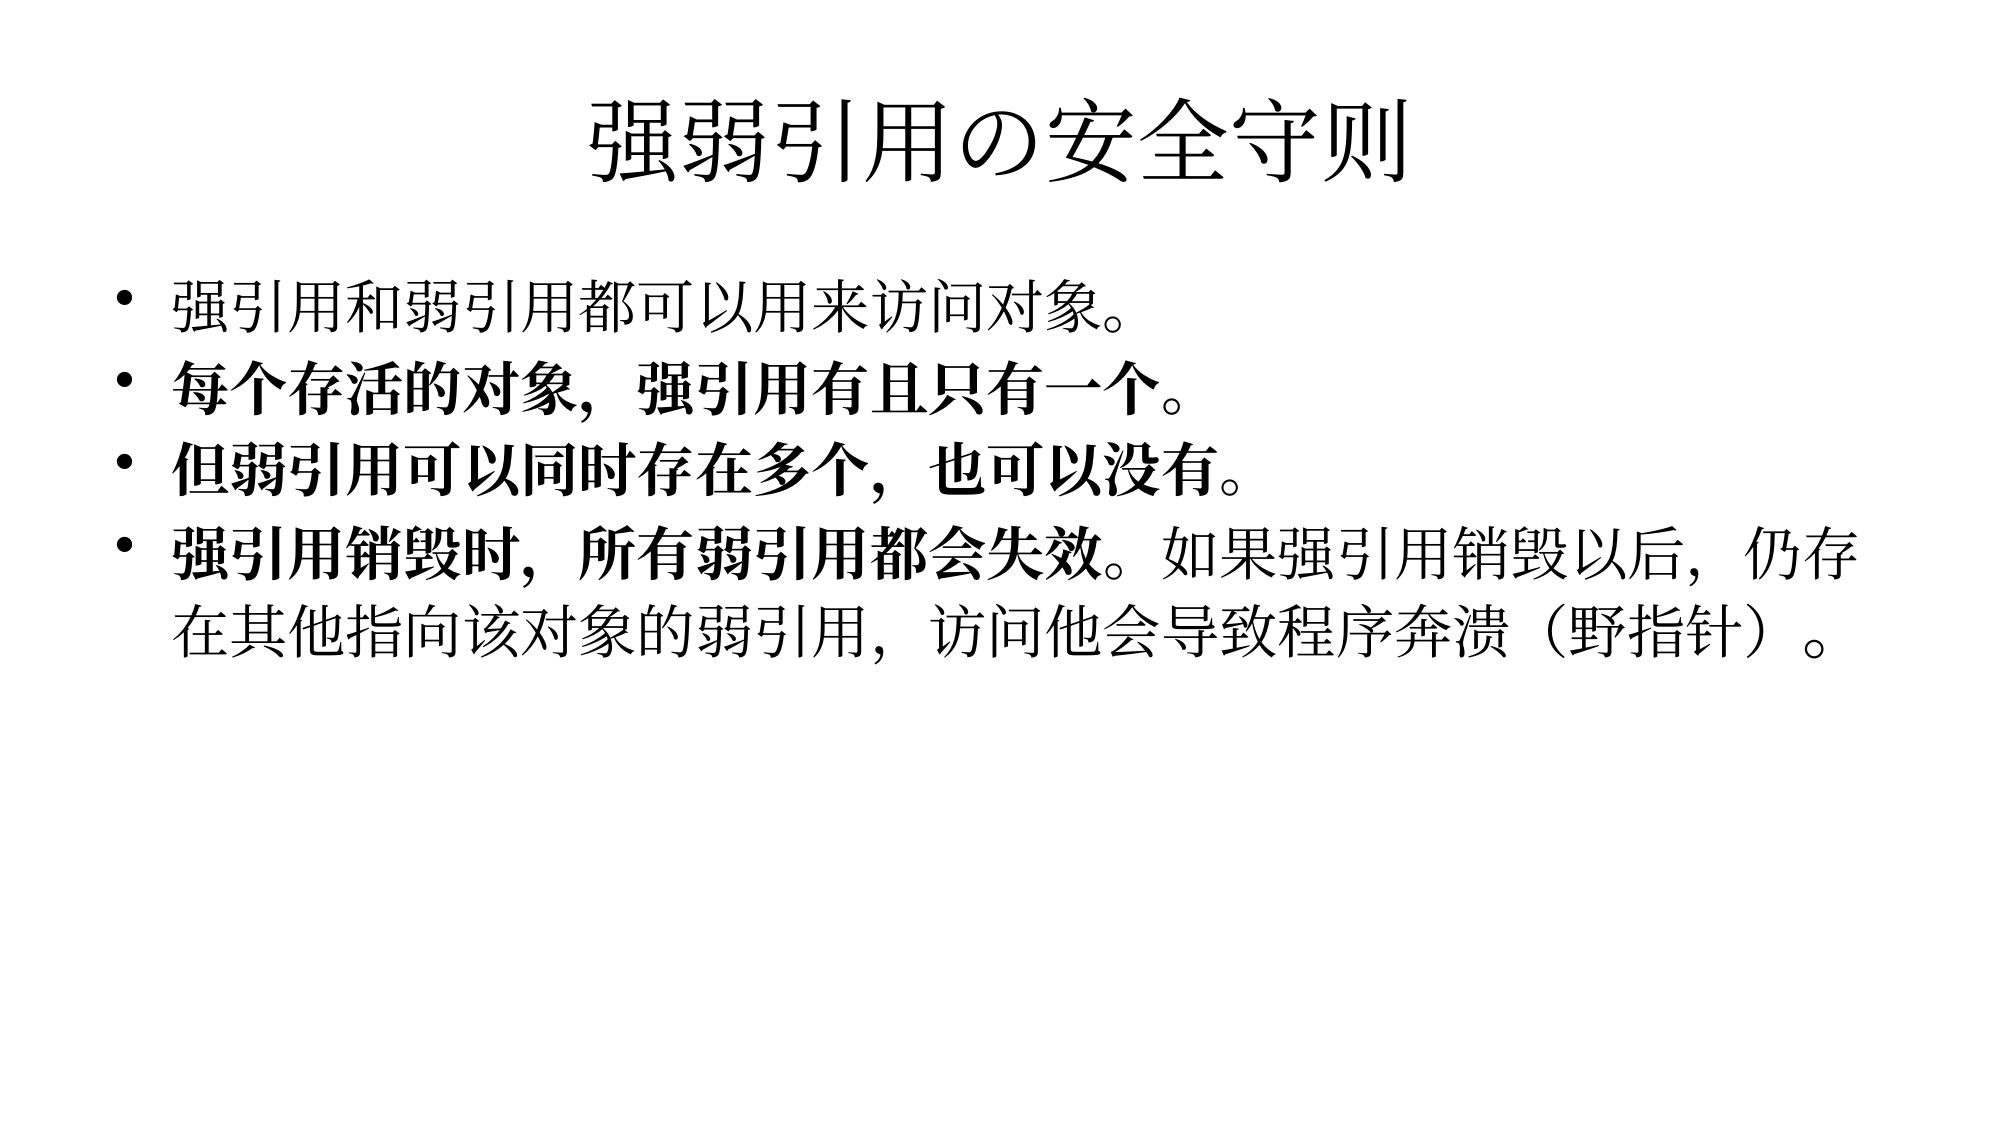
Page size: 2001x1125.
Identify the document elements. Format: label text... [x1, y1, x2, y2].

title 强弱引用の安全守则 [99, 44, 1901, 233]
list 强引用和弱引用都可以用来访问对象。 每个存活的对象，强引用有且只有一个。 但弱引用可以同时存在多个，也可以没有。 强引用销毁时，所有弱引用都会失效。如果强引用销毁以后，仍存在其他指向该对象的弱引用，访问他会导致程序奔溃（野指针）。 [99, 262, 1901, 1006]
